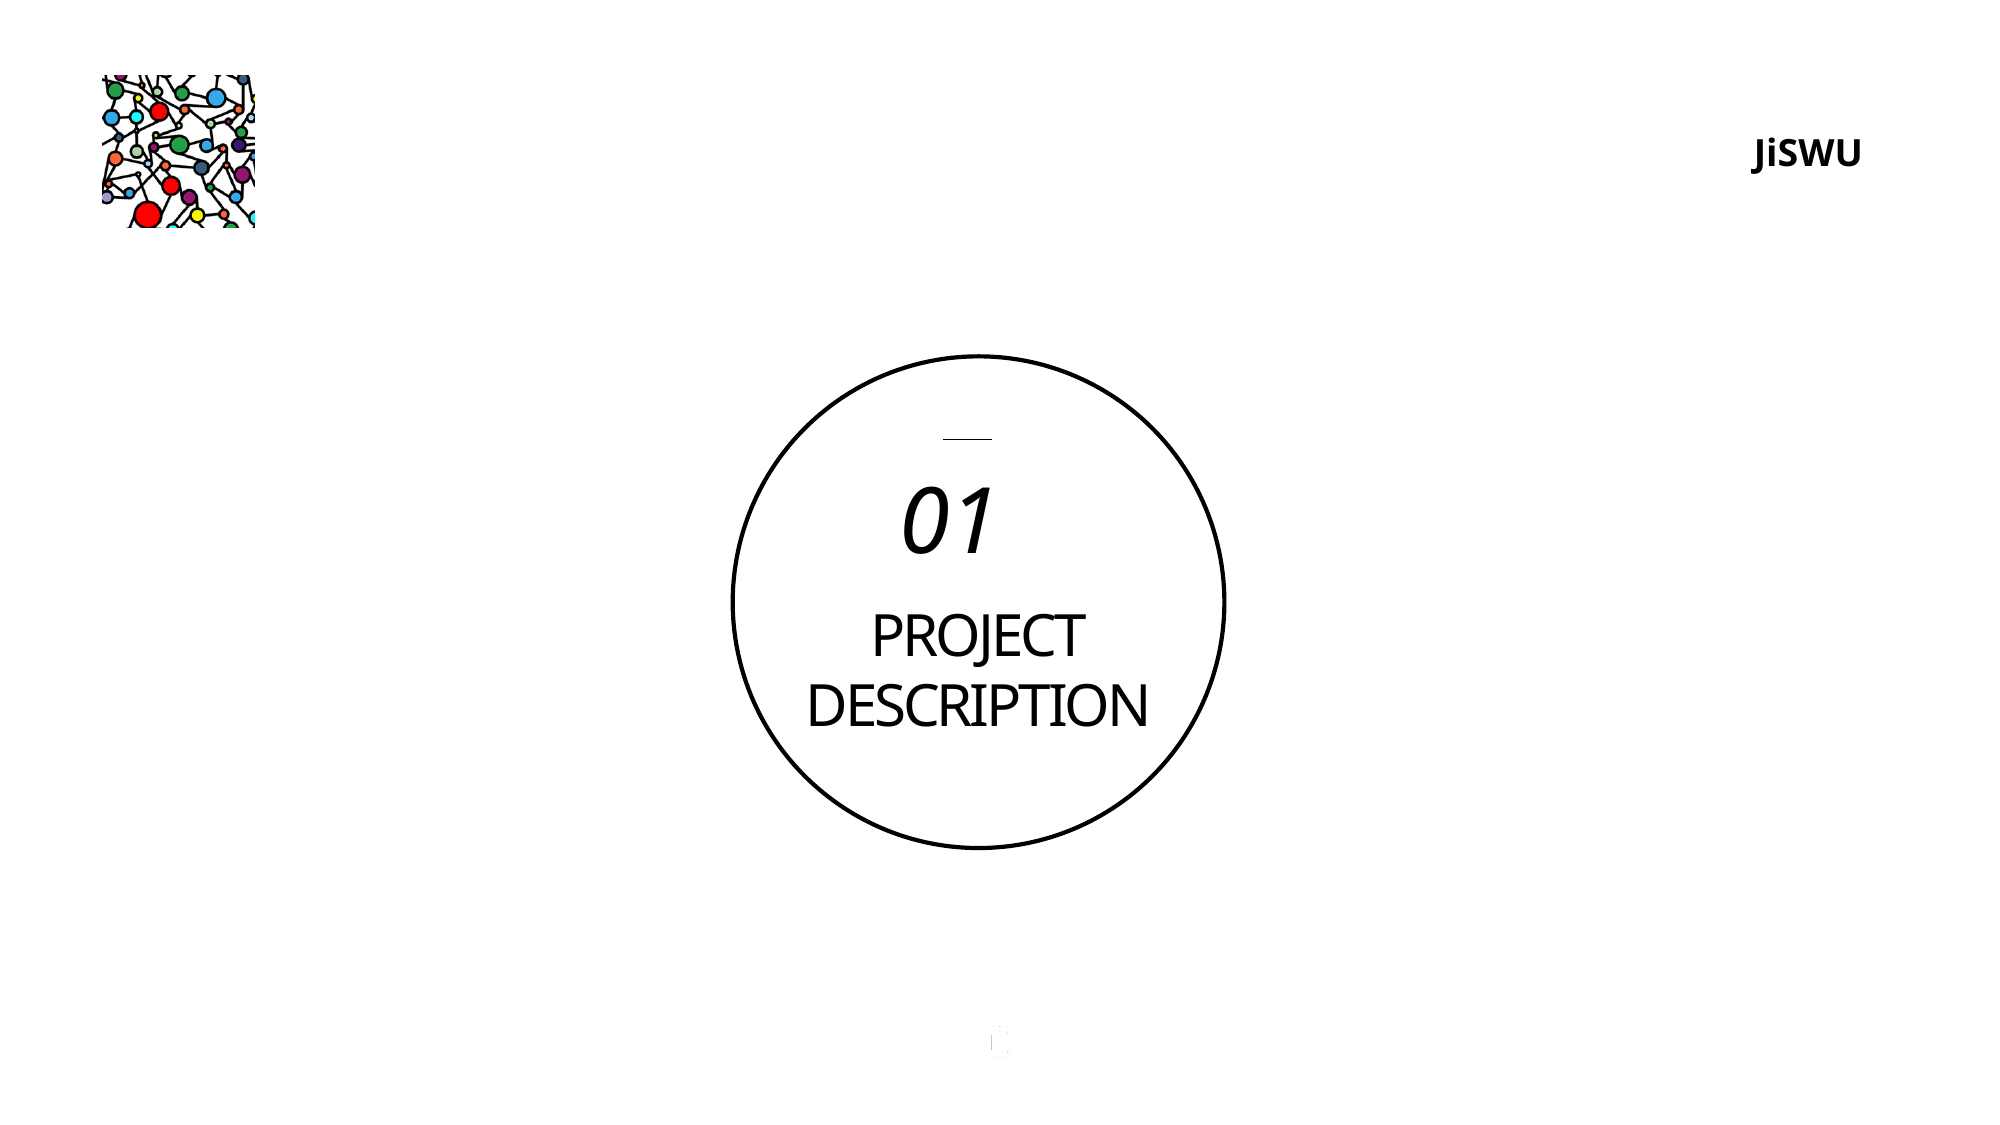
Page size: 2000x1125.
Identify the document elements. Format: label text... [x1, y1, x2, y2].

text_box PROJECT DESCRIPTION [790, 590, 1167, 745]
text_box 01 [884, 454, 1016, 579]
text_box [730, 354, 1227, 851]
text_box JiSWU [1730, 73, 1886, 229]
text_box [989, 988, 1011, 1125]
picture [101, 74, 255, 228]
